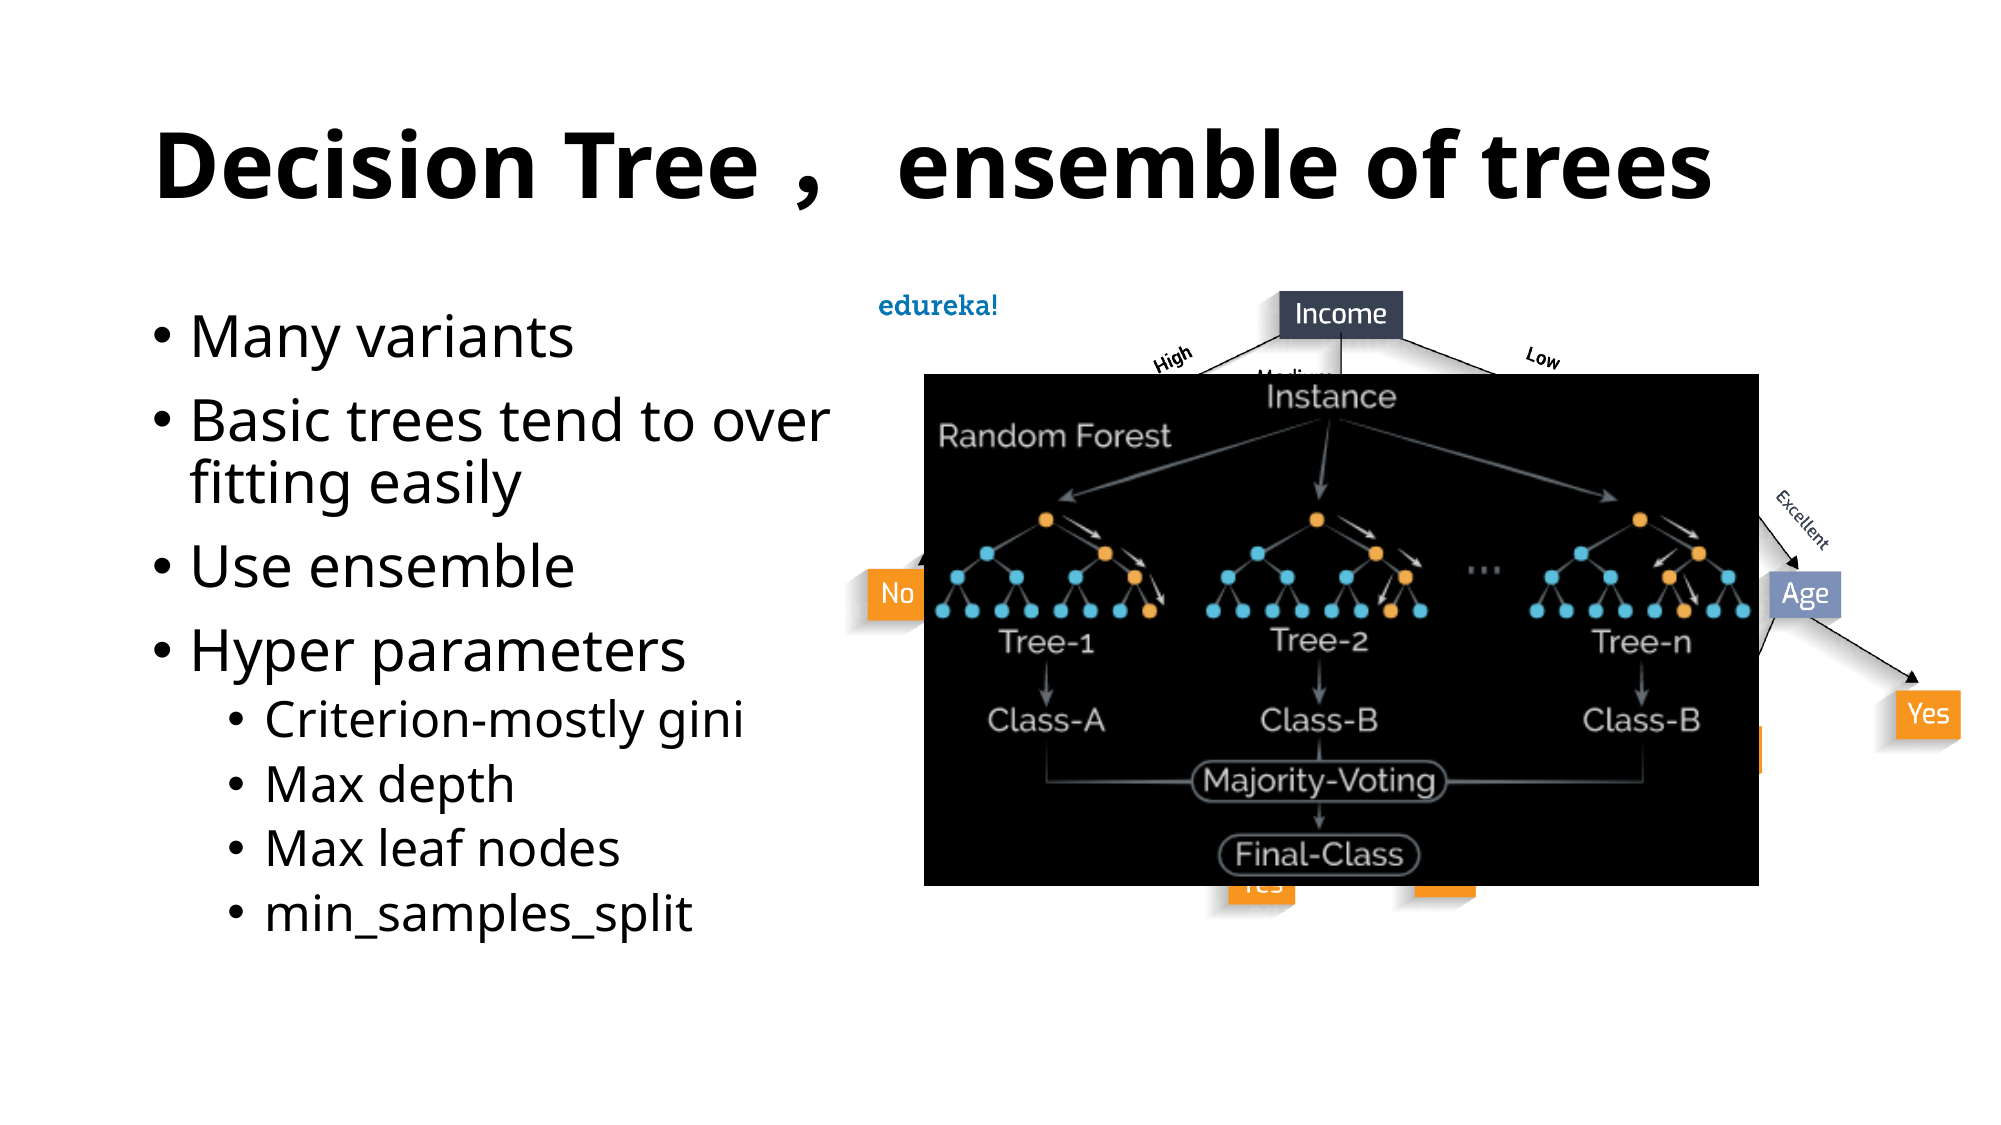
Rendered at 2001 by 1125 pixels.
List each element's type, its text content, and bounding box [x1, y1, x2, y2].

picture [840, 267, 1971, 928]
title Decision Tree，ensemble of trees [137, 59, 1863, 278]
list Many variants Basic trees tend to over fitting easily Use ensemble Hyper parameters Criterion-mostly gini Max depth Max leaf nodes min_samples_split [137, 299, 952, 1014]
